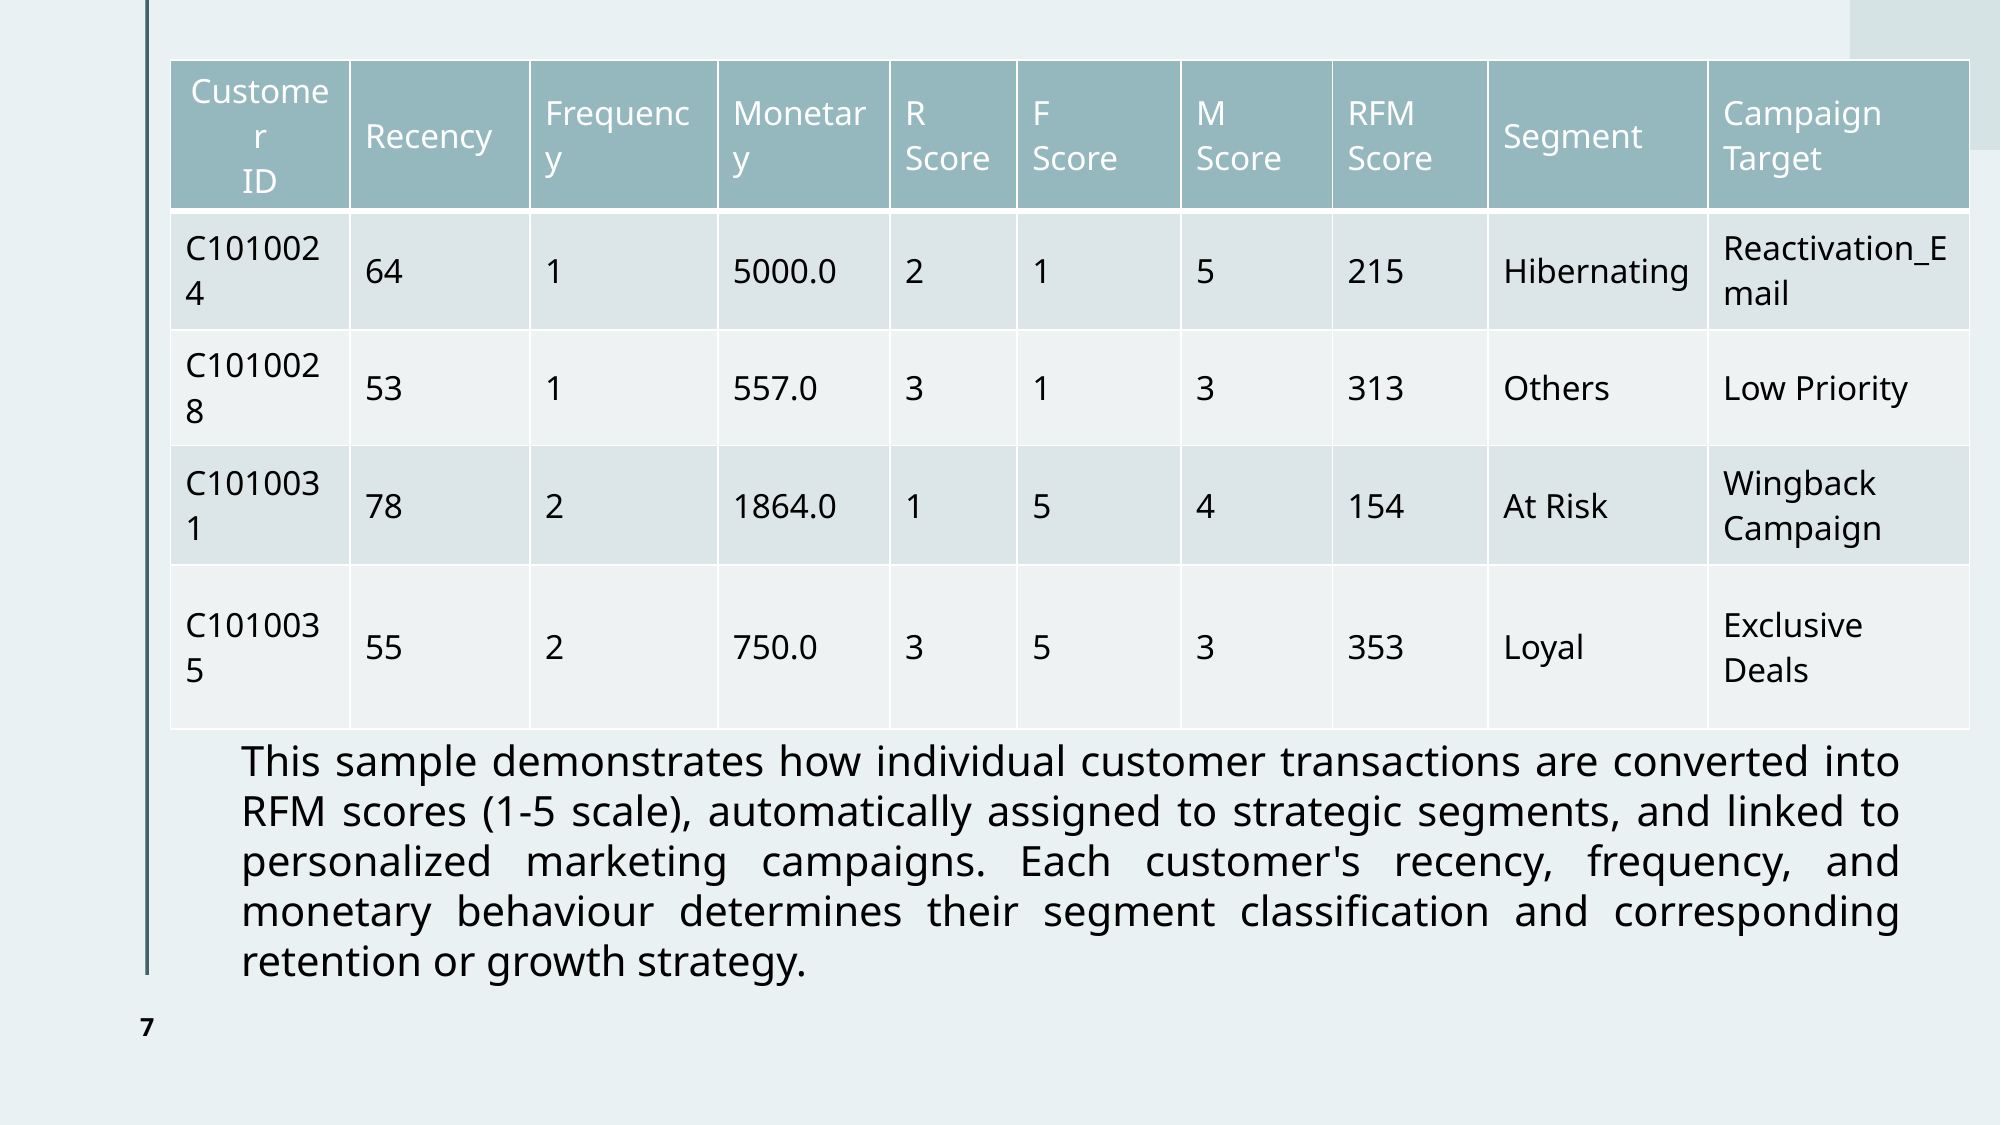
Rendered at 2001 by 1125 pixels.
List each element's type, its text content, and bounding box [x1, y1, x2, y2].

table_cell 2 [531, 446, 717, 564]
table_cell 1 [531, 331, 717, 445]
table_cell C1010024 [171, 214, 349, 329]
table_cell 64 [351, 214, 529, 329]
table_header Monetary [719, 61, 889, 208]
table_cell Others [1489, 331, 1707, 445]
table_cell 4 [1182, 446, 1332, 564]
table_cell 313 [1333, 331, 1487, 445]
table_cell C1010035 [171, 566, 349, 728]
table_cell 5000.0 [719, 214, 889, 329]
table_cell 55 [351, 566, 529, 727]
table_cell 1864.0 [719, 446, 889, 564]
table_header Frequency [531, 61, 717, 208]
table_cell 1 [531, 214, 717, 329]
table_cell 154 [1333, 446, 1487, 564]
table_header Campaign Target [1709, 61, 1969, 208]
table_cell 750.0 [719, 566, 889, 727]
table_cell 1 [1018, 331, 1180, 445]
table_cell At Risk [1489, 446, 1707, 564]
table_cell Wingback Campaign [1709, 446, 1969, 564]
table_header M Score [1182, 61, 1332, 208]
table_cell 5 [1018, 566, 1180, 727]
table_cell 353 [1333, 566, 1487, 727]
table_cell 5 [1182, 214, 1332, 329]
table_cell C1010031 [171, 446, 349, 564]
table_cell 3 [891, 331, 1016, 445]
table_cell 2 [891, 214, 1016, 329]
table_cell 557.0 [719, 331, 889, 445]
table_cell 1 [891, 446, 1016, 564]
table_header R Score [891, 61, 1016, 208]
table_cell C1010028 [171, 331, 349, 445]
table_cell Low Priority [1709, 331, 1969, 445]
table_cell 78 [351, 446, 529, 564]
table_cell Reactivation_Email [1709, 214, 1969, 329]
table_cell 3 [1182, 566, 1332, 727]
table_header Customer ID [171, 61, 349, 208]
table_cell Hibernating [1489, 214, 1707, 329]
table_header RFM Score [1333, 61, 1487, 208]
table_cell 3 [1182, 331, 1332, 445]
table_header Segment [1489, 61, 1707, 208]
table_cell Exclusive Deals [1709, 566, 1969, 728]
table_cell 5 [1018, 446, 1180, 564]
table_cell Loyal [1489, 566, 1707, 727]
table_header F Score [1018, 61, 1180, 208]
table_header Recency [351, 61, 529, 208]
table_cell 1 [1018, 214, 1180, 329]
table_cell 215 [1333, 214, 1487, 329]
slide_number 7 [67, 975, 227, 1082]
table_cell 53 [351, 331, 529, 445]
table_cell 2 [531, 566, 717, 727]
table_cell 3 [891, 566, 1016, 727]
text_box This sample demonstrates how individual customer transactions are converted into RFM scores (1-5 scale), automatically assigned to strategic segments, and linked to personalized marketing campaigns. Each customer's recency, frequency, and monetary behaviour determines their segment classification and corresponding retention or growth strategy. [226, 727, 1917, 993]
